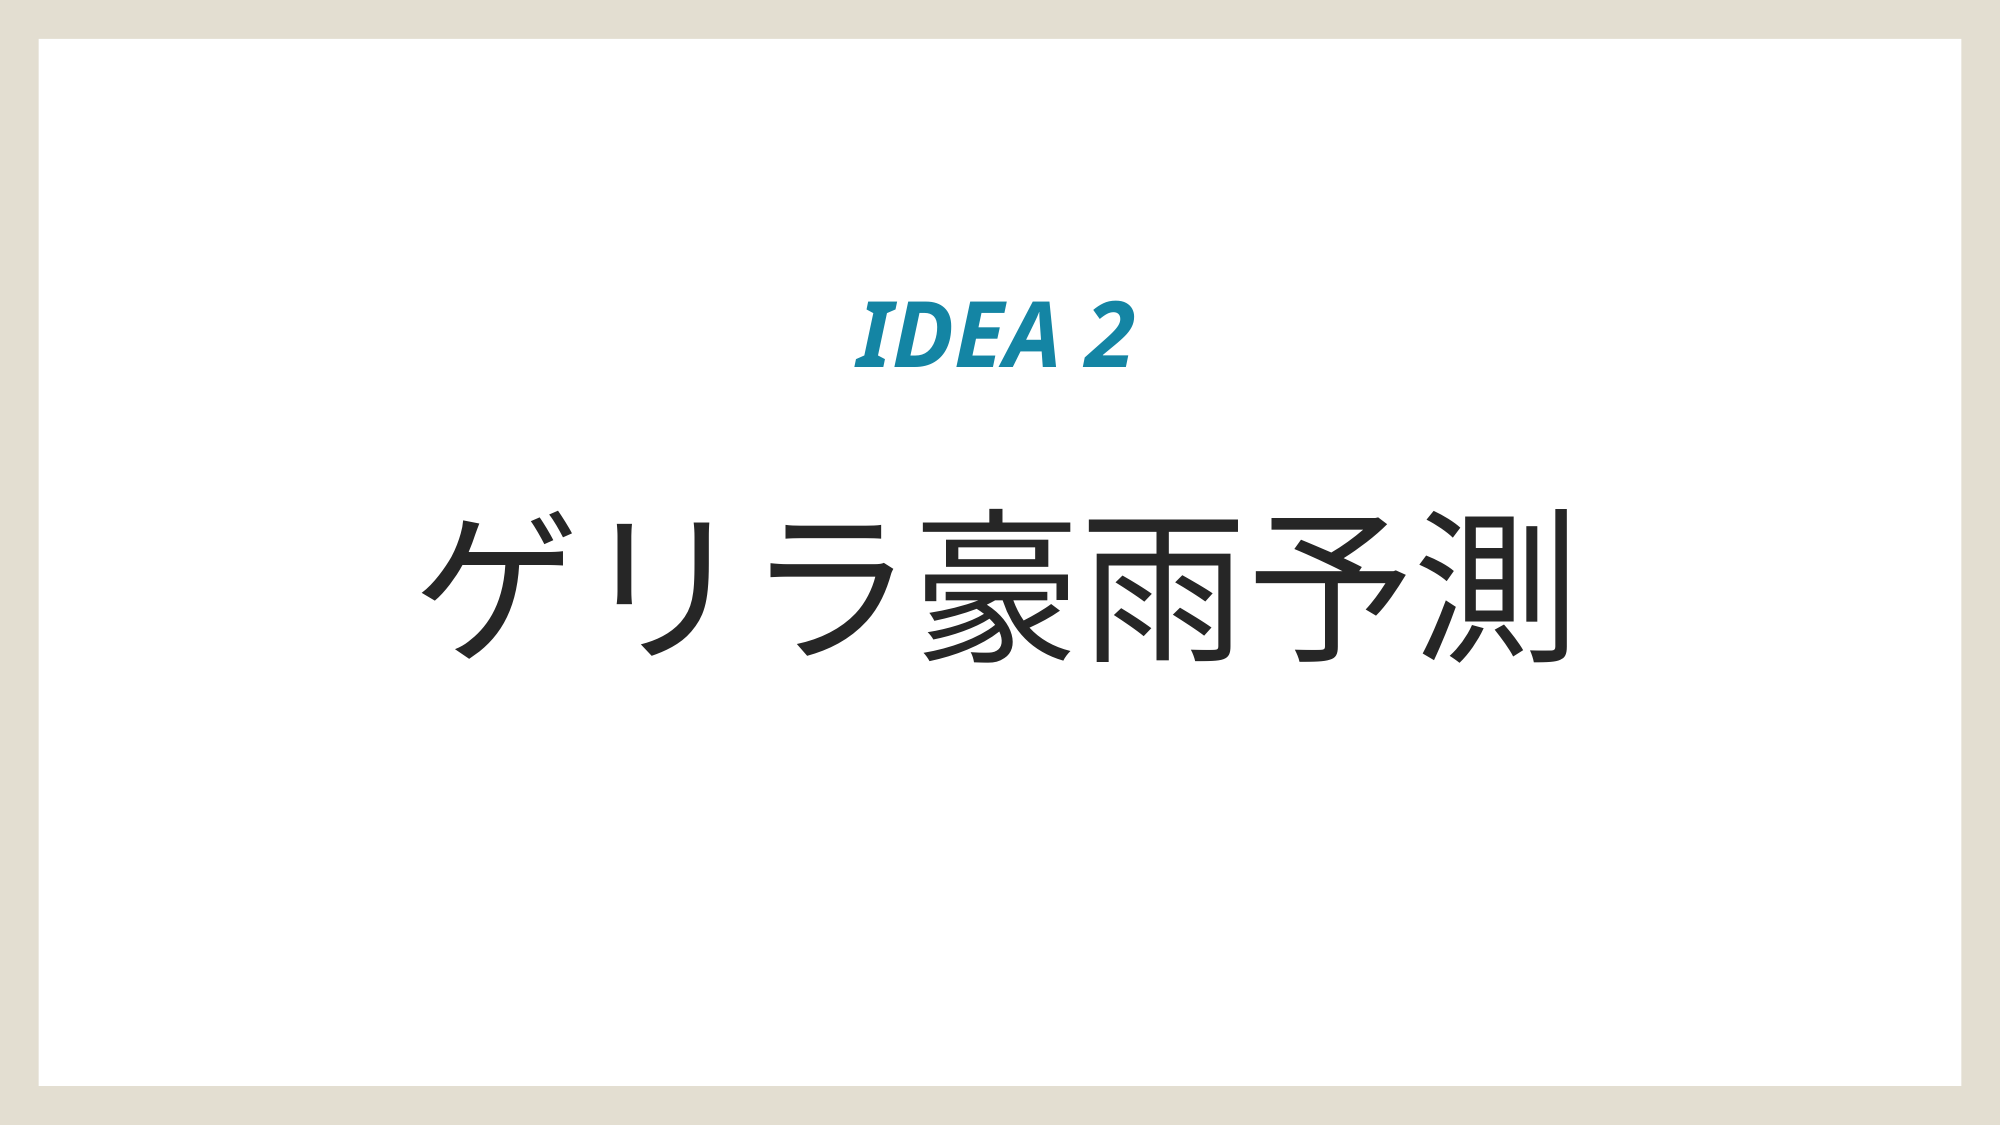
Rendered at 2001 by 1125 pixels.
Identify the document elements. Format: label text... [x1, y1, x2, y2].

title ゲリラ豪雨予測 [172, 483, 1823, 709]
text_box IDEA 2 [843, 268, 1152, 394]
